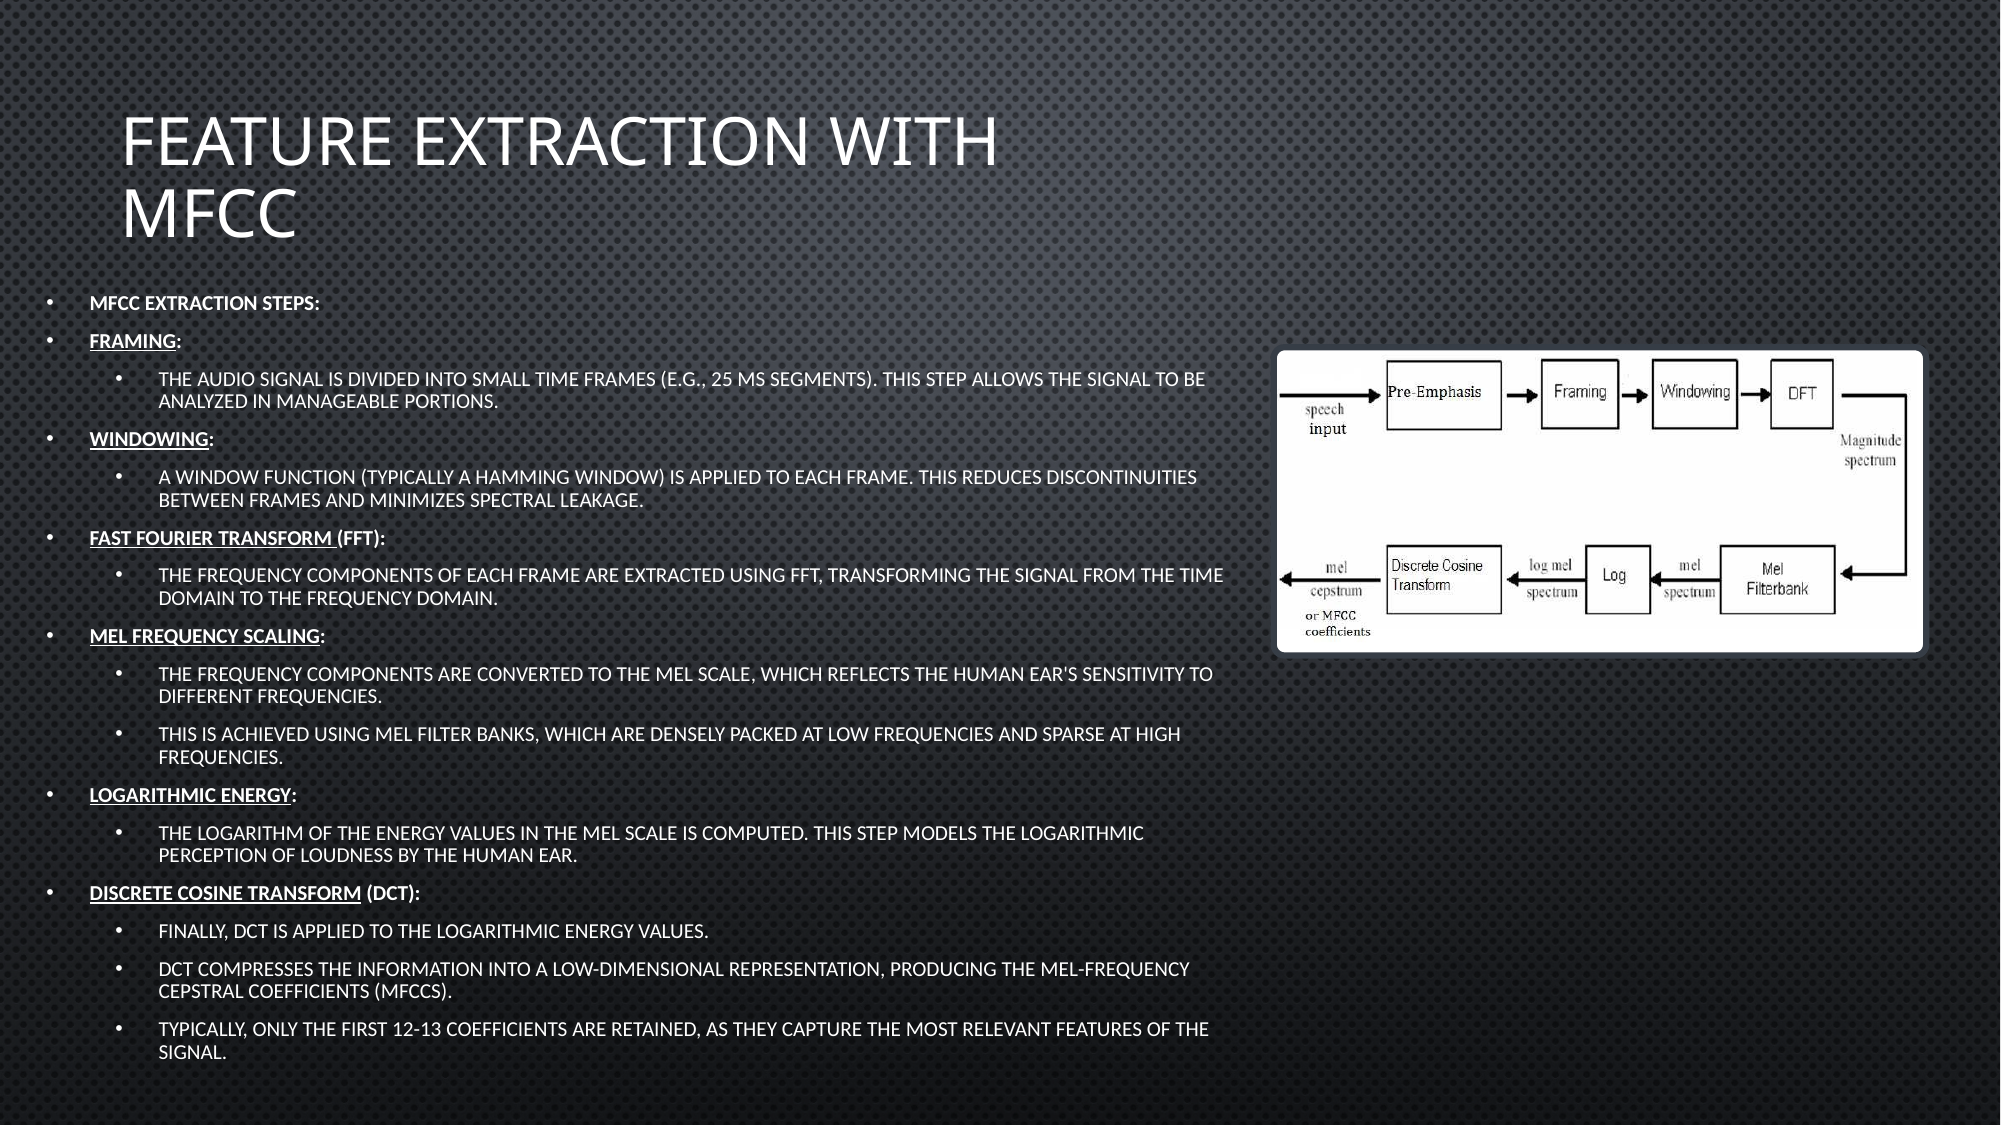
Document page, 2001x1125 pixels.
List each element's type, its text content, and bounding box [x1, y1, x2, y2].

title Feature Extraction with MFCC [105, 99, 1184, 284]
list MFCC Extraction Steps: Framing: The audio signal is divided into small time frames (e.g., 25 ms segments). This step allows the signal to be analyzed in manageable portions. Windowing: A window function (typically a Hamming window) is applied to each frame. This reduces discontinuities between frames and minimizes spectral leakage. Fast Fourier Transform (FFT): The frequency components of each frame are extracted using FFT, transforming the signal from the time domain to the frequency domain. Mel Frequency Scaling: The frequency components are converted to the Mel scale, which reflects the human ear's sensitivity to different frequencies. This is achieved using Mel filter banks, which are densely packed at low frequencies and sparse at high frequencies. Logarithmic Energy: The logarithm of the energy values in the Mel scale is computed. This step models the logarithmic perception of loudness by the human ear. Discrete Cosine Transform (DCT): Finally, DCT is applied to the logarithmic energy values. DCT compresses the information into a low-dimensional representation, producing the Mel-Frequency Cepstral Coefficients (MFCCs). Typically, only the first 12-13 coefficients are retained, as they capture the most relevant features of the signal. [31, 284, 1258, 1077]
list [1273, 346, 1927, 656]
